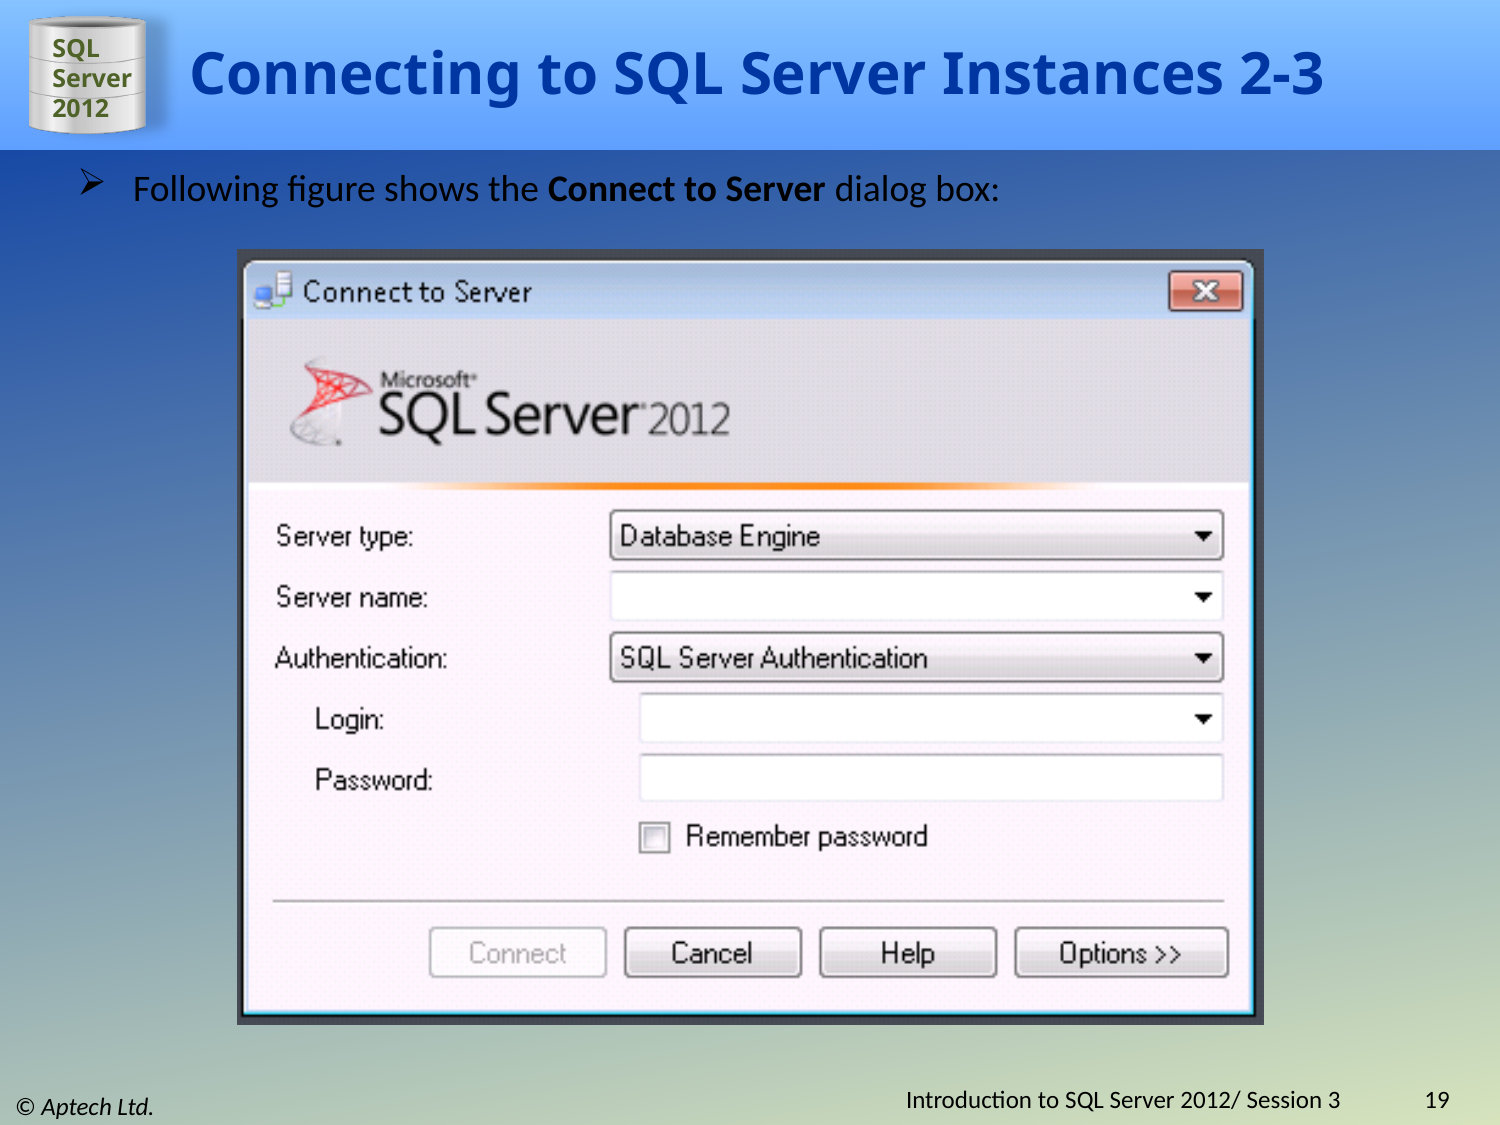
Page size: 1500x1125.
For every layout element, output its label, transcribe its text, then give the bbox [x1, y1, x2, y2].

slide_number 19 [1363, 1084, 1465, 1113]
picture [24, 0, 150, 150]
footer Introduction to SQL Server 2012/ Session 3 [375, 1084, 1363, 1113]
title Connecting to SQL Server Instances 2-3 [174, 37, 1426, 106]
text_box Following figure shows the Connect to Server dialog box: [62, 156, 1438, 217]
picture [237, 249, 1264, 1026]
